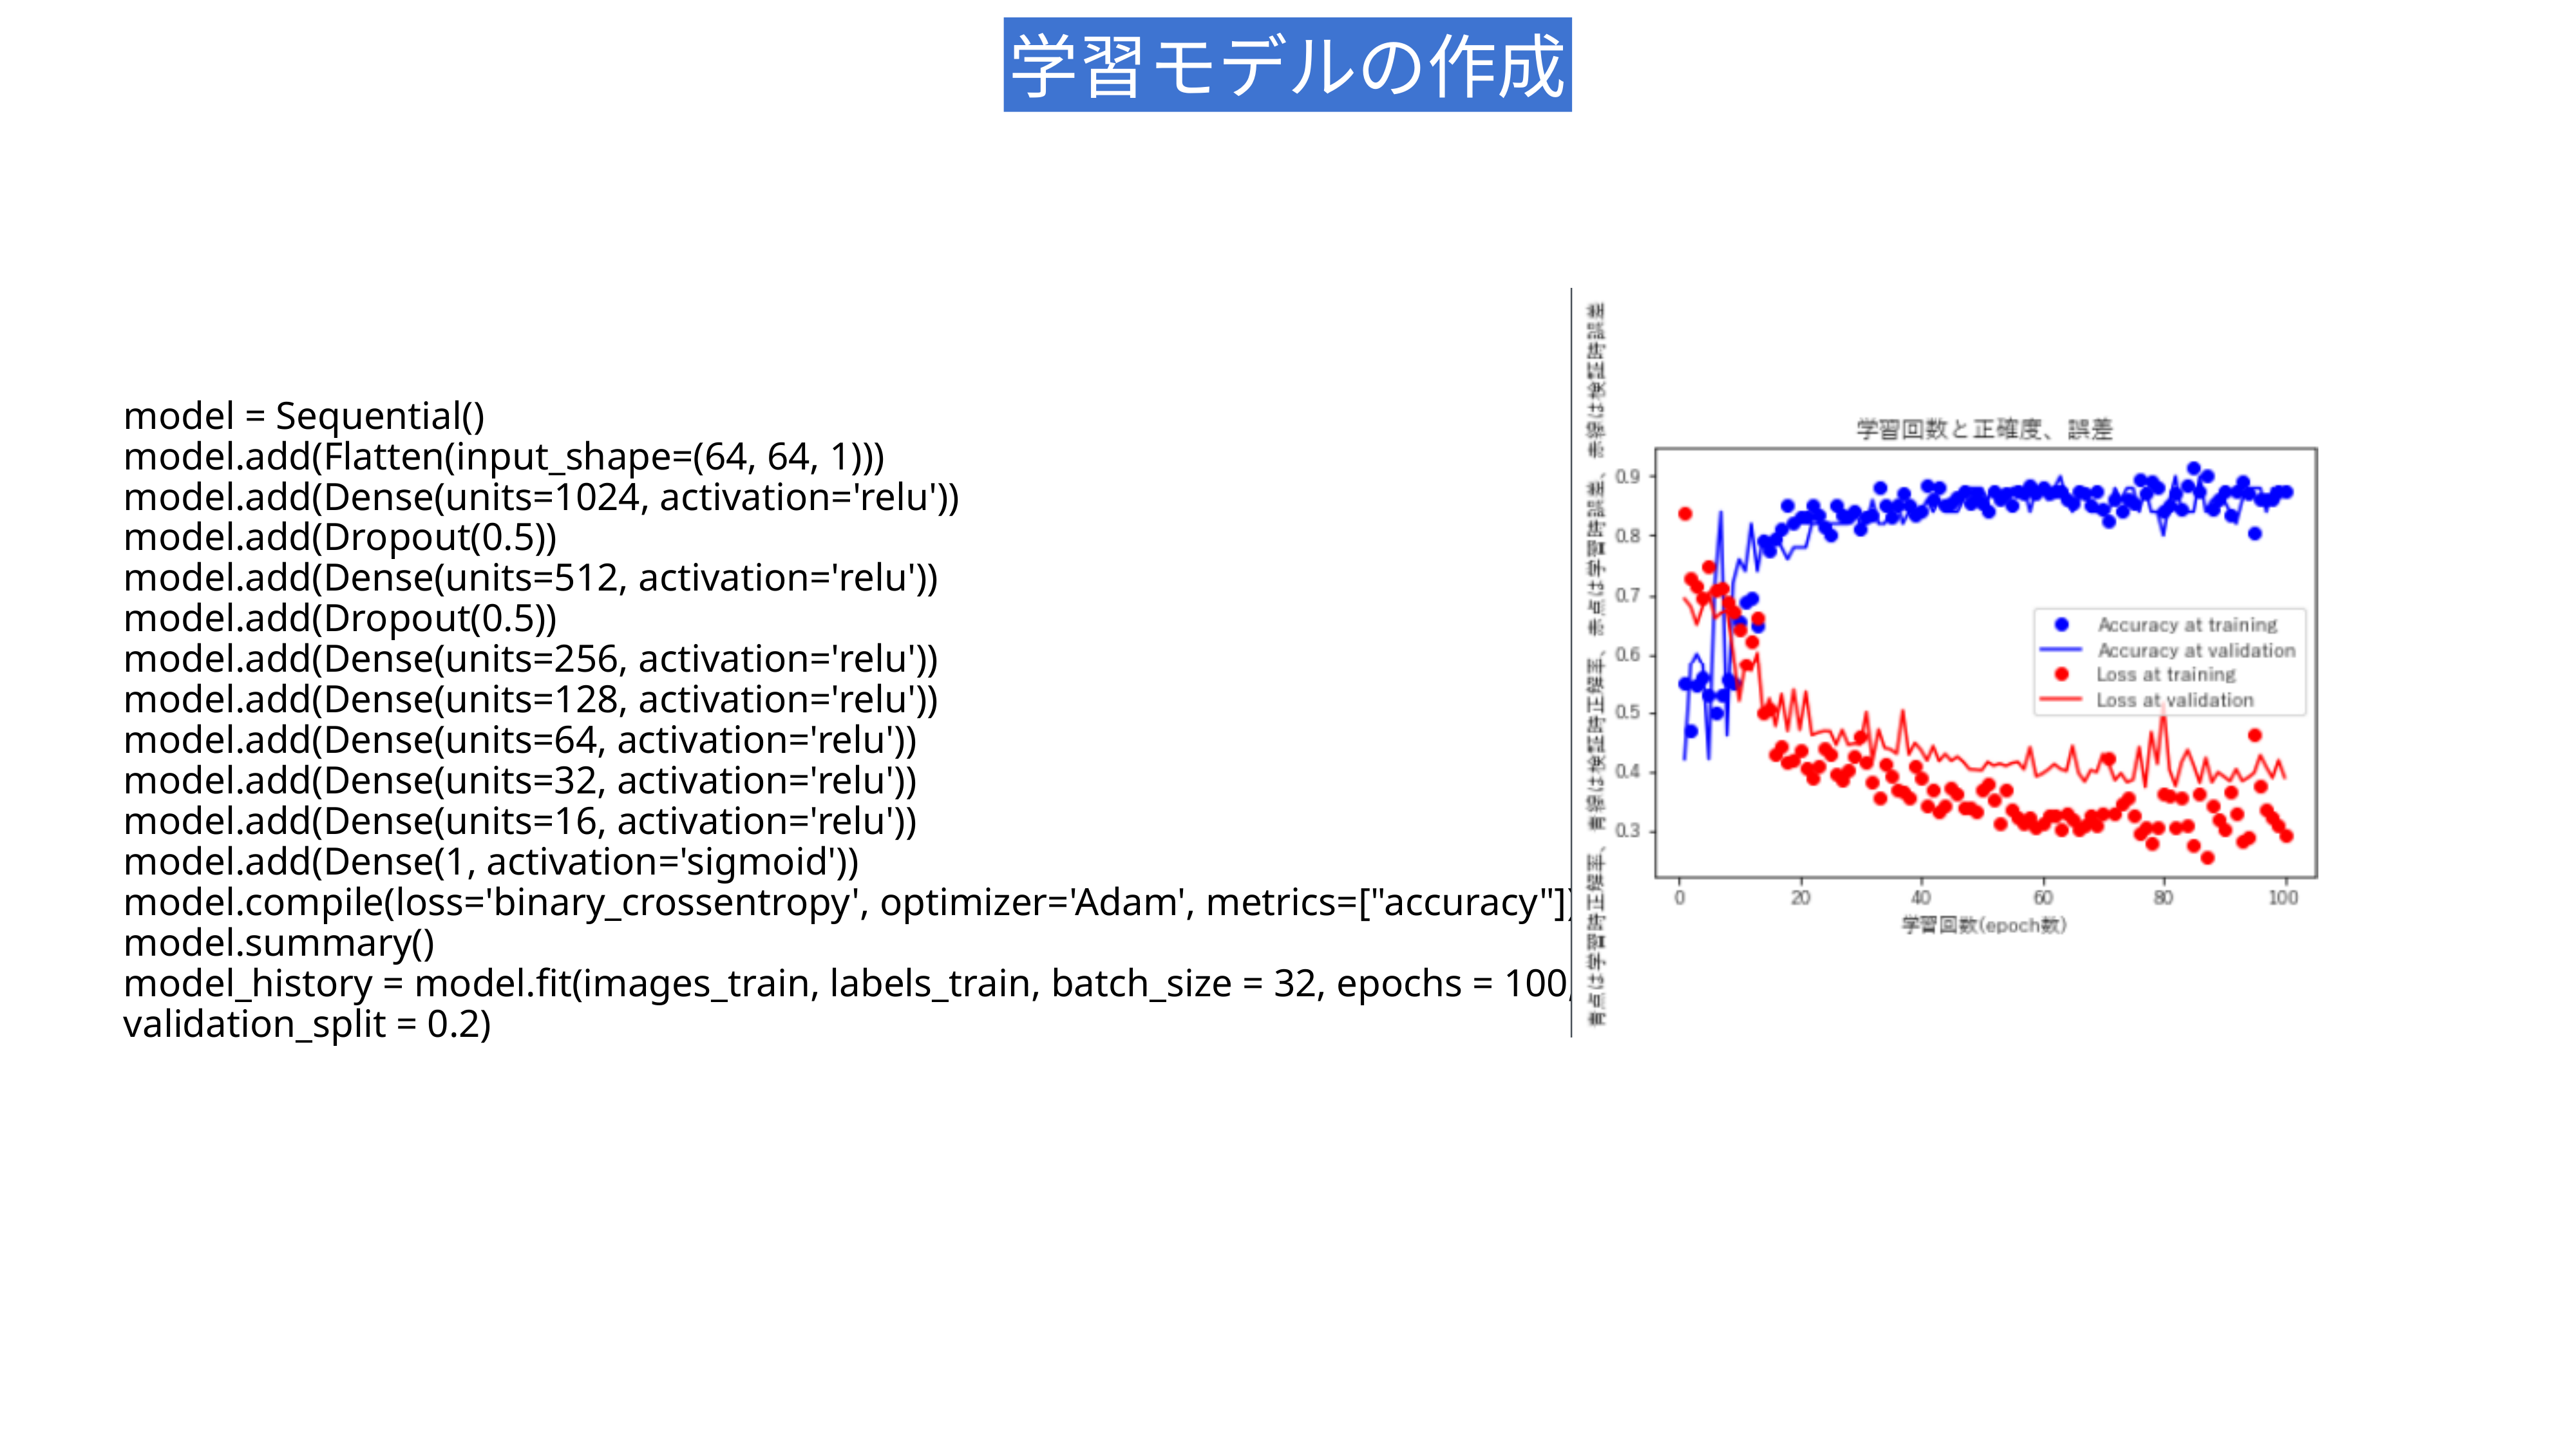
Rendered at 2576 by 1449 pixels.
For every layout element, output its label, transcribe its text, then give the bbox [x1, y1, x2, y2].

picture [1571, 288, 2318, 1037]
text_box 学習モデルの作成 [1003, 17, 1573, 112]
text_box model = Sequential() model.add(Flatten(input_shape=(64, 64, 1))) model.add(Dense(units=1024, activation='relu')) model.add(Dropout(0.5)) model.add(Dense(units=512, activation='relu')) model.add(Dropout(0.5)) model.add(Dense(units=256, activation='relu')) model.add(Dense(units=128, activation='relu')) model.add(Dense(units=64, activation='relu')) model.add(Dense(units=32, activation='relu')) model.add(Dense(units=16, activation='relu')) model.add(Dense(1, activation='sigmoid')) model.compile(loss='binary_crossentropy', optimizer='Adam', metrics=["accuracy"]) model.summary() model_history = model.fit(images_train, labels_train, batch_size = 32, epochs = 100, validation_split = 0.2) [113, 392, 1629, 1050]
